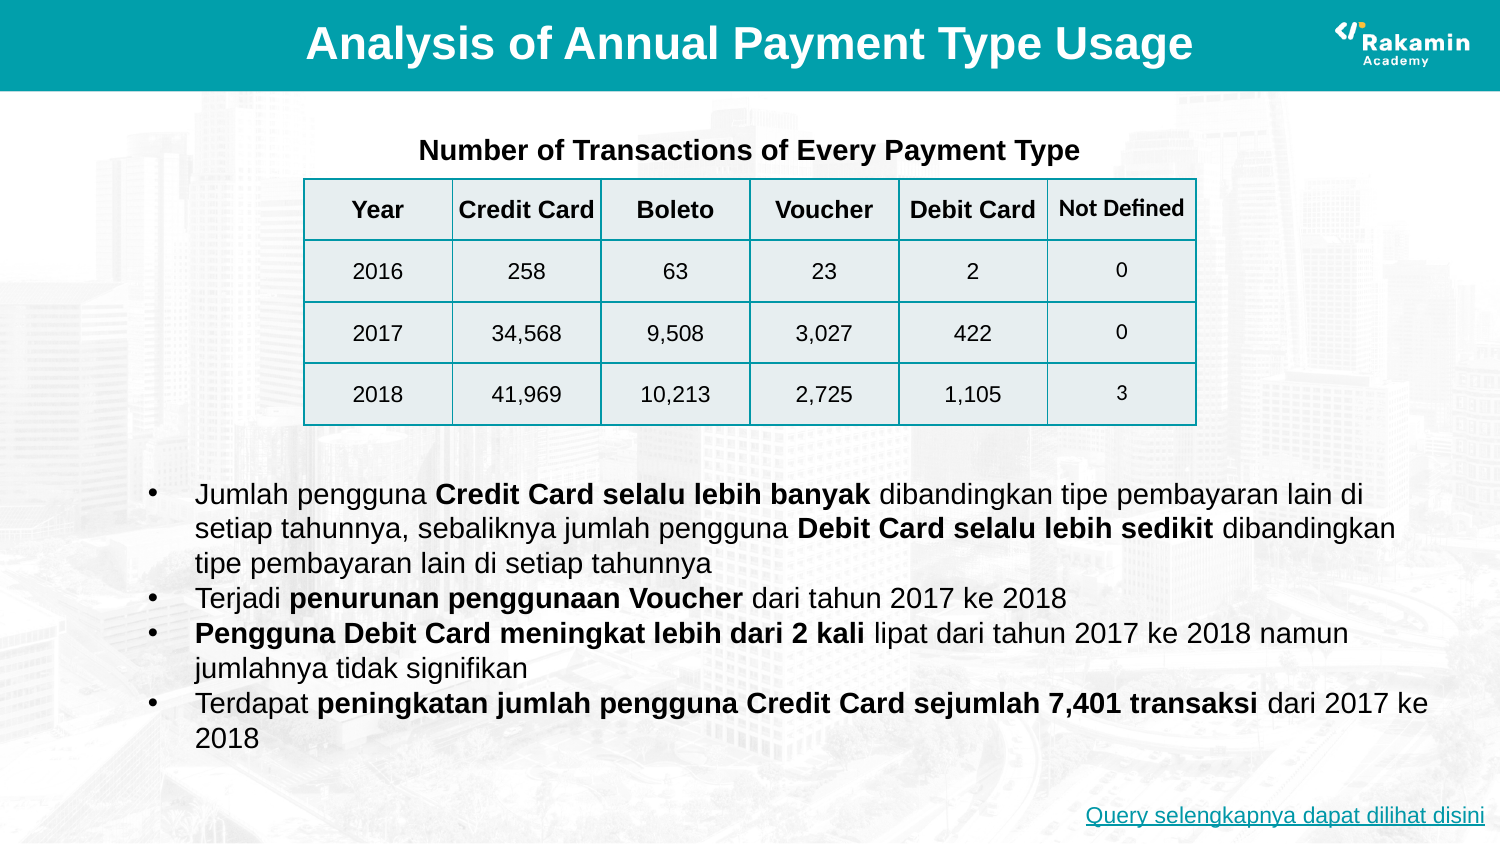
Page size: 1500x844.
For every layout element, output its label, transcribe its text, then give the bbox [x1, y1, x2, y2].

table_cell 9,508 [602, 303, 749, 362]
table_cell 41,969 [453, 364, 600, 424]
table_cell 23 [751, 241, 898, 301]
title Analysis of Annual Payment Type Usage [51, 0, 1449, 92]
table_cell 2017 [305, 303, 452, 362]
text_box Jumlah pengguna Credit Card selalu lebih banyak dibandingkan tipe pembayaran lain di setiap tahunnya, sebaliknya jumlah pengguna Debit Card selalu lebih sedikit dibandingkan tipe pembayaran lain di setiap tahunnya Terjadi penurunan penggunaan Voucher dari tahun 2017 ke 2018 Pengguna Debit Card meningkat lebih dari 2 kali lipat dari tahun 2017 ke 2018 namun jumlahnya tidak signifikan Terdapat peningkatan jumlah pengguna Credit Card sejumlah 7,401 transaksi dari 2017 ke 2018 [133, 467, 1449, 762]
table_cell 34,568 [453, 303, 600, 362]
table_cell 2 [900, 241, 1047, 301]
table_cell 2,725 [751, 364, 898, 424]
table_header Year [305, 180, 452, 239]
picture [0, 0, 1500, 844]
table_cell 2016 [305, 241, 452, 301]
table_header Voucher [751, 180, 898, 239]
table_cell 0 [1048, 241, 1195, 301]
table_cell 10,213 [602, 364, 749, 424]
table_cell 1,105 [900, 364, 1047, 424]
table_cell 3,027 [751, 303, 898, 362]
table_cell 3 [1048, 364, 1195, 424]
table_header Debit Card [900, 180, 1047, 239]
table_header Credit Card [453, 180, 600, 239]
table_cell 422 [900, 303, 1047, 362]
text_box Number of Transactions of Every Payment Type [403, 123, 1097, 174]
text_box Query selengkapnya dapat dilihat disini [763, 757, 1500, 843]
table_cell 258 [453, 241, 600, 301]
table_cell 2018 [305, 364, 452, 424]
table_header Not Defined [1048, 180, 1195, 239]
table_header Boleto [602, 180, 749, 239]
table_cell 0 [1048, 303, 1195, 362]
table_cell 63 [602, 241, 749, 301]
